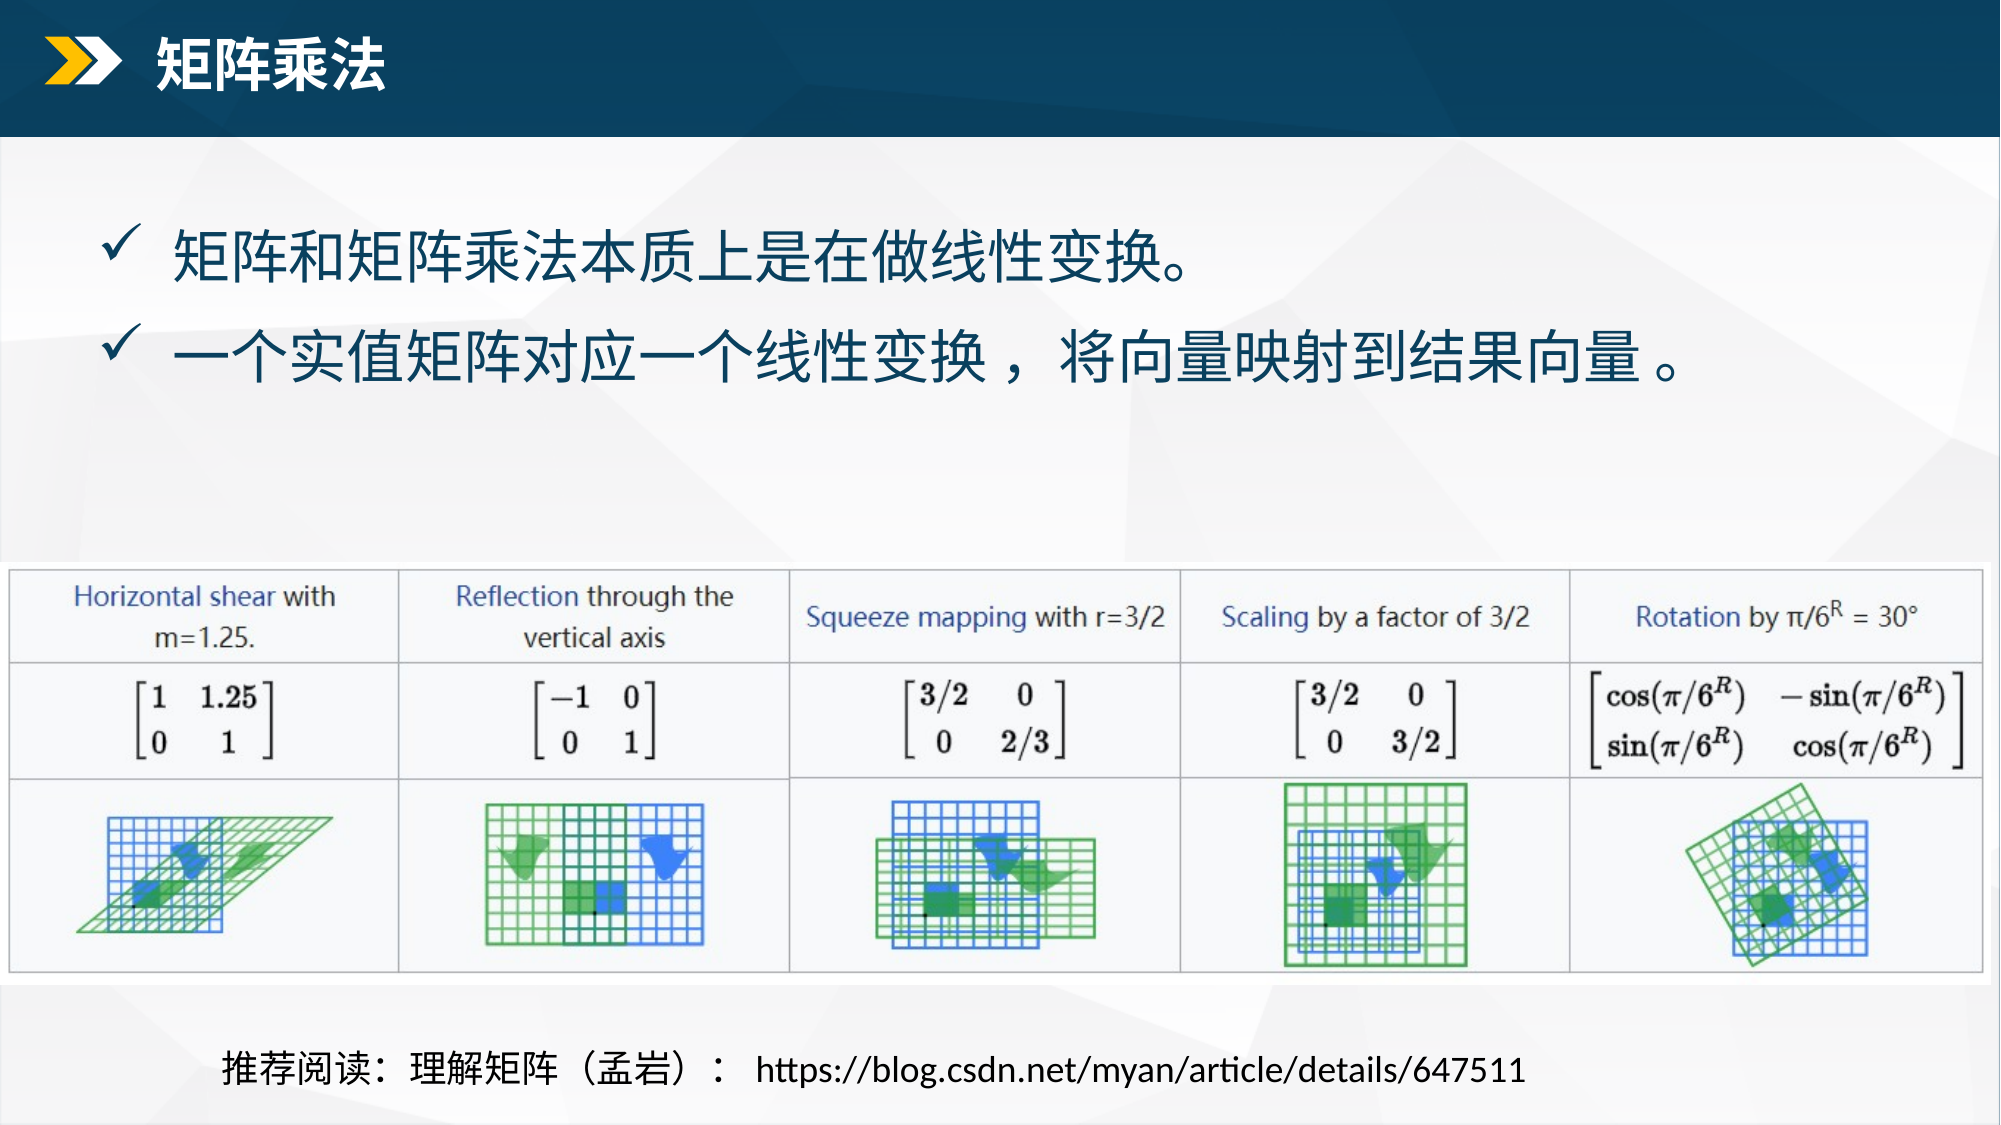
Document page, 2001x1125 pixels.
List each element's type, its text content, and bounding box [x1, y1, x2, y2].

picture [0, 0, 2000, 1125]
text_box 推荐阅读：理解矩阵（孟岩）：https://blog.csdn.net/myan/article/details/647511 [206, 1037, 1543, 1097]
list 矩阵乘法 [140, 28, 1027, 93]
text_box [0, 562, 1991, 985]
